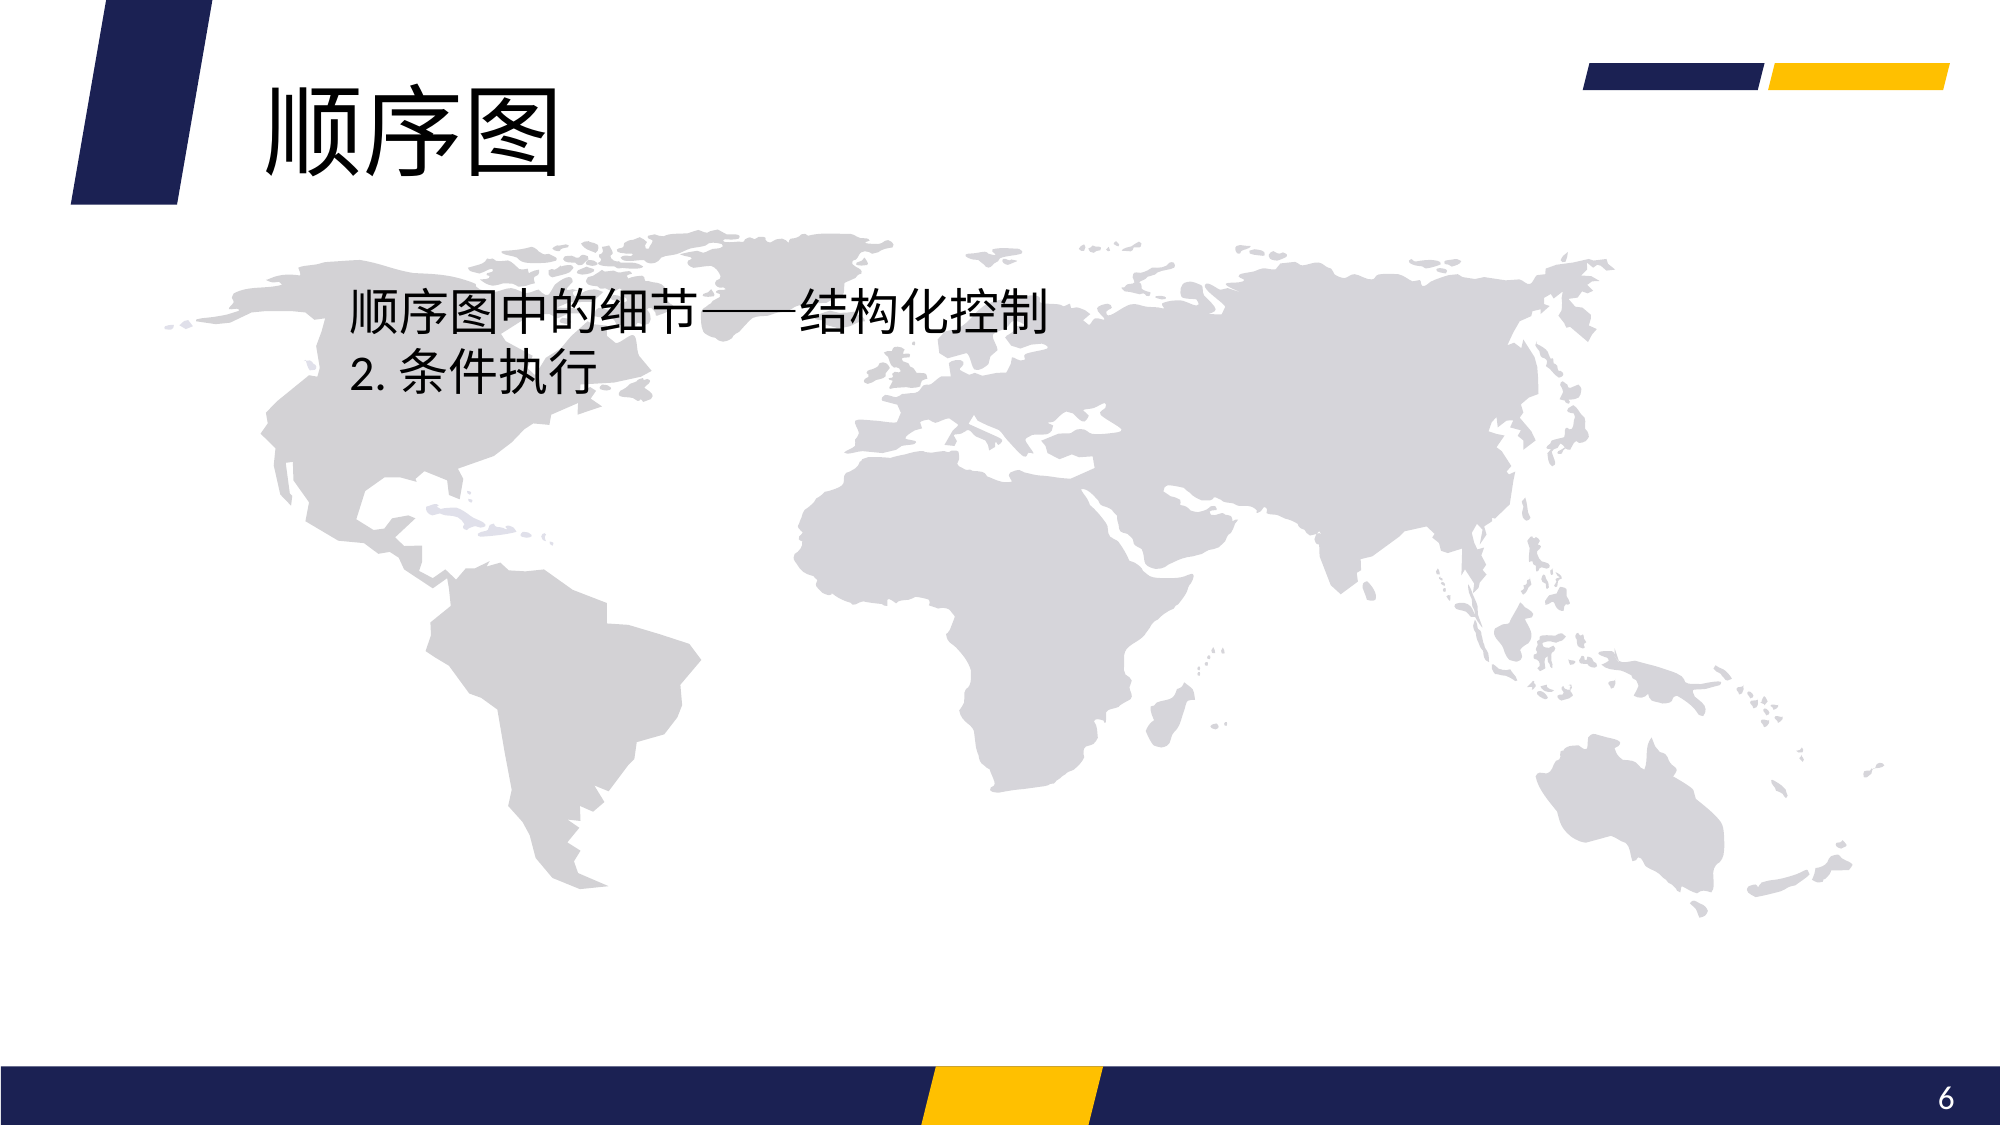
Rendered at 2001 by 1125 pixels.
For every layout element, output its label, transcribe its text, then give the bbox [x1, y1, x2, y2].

slide_number 6 [1503, 1065, 1970, 1125]
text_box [163, 229, 1885, 918]
text_box [919, 1064, 1106, 1125]
text_box 顺序图 [244, 58, 2000, 199]
text_box [68, 0, 215, 207]
text_box [1091, 1064, 2000, 1125]
text_box [0, 1064, 935, 1125]
